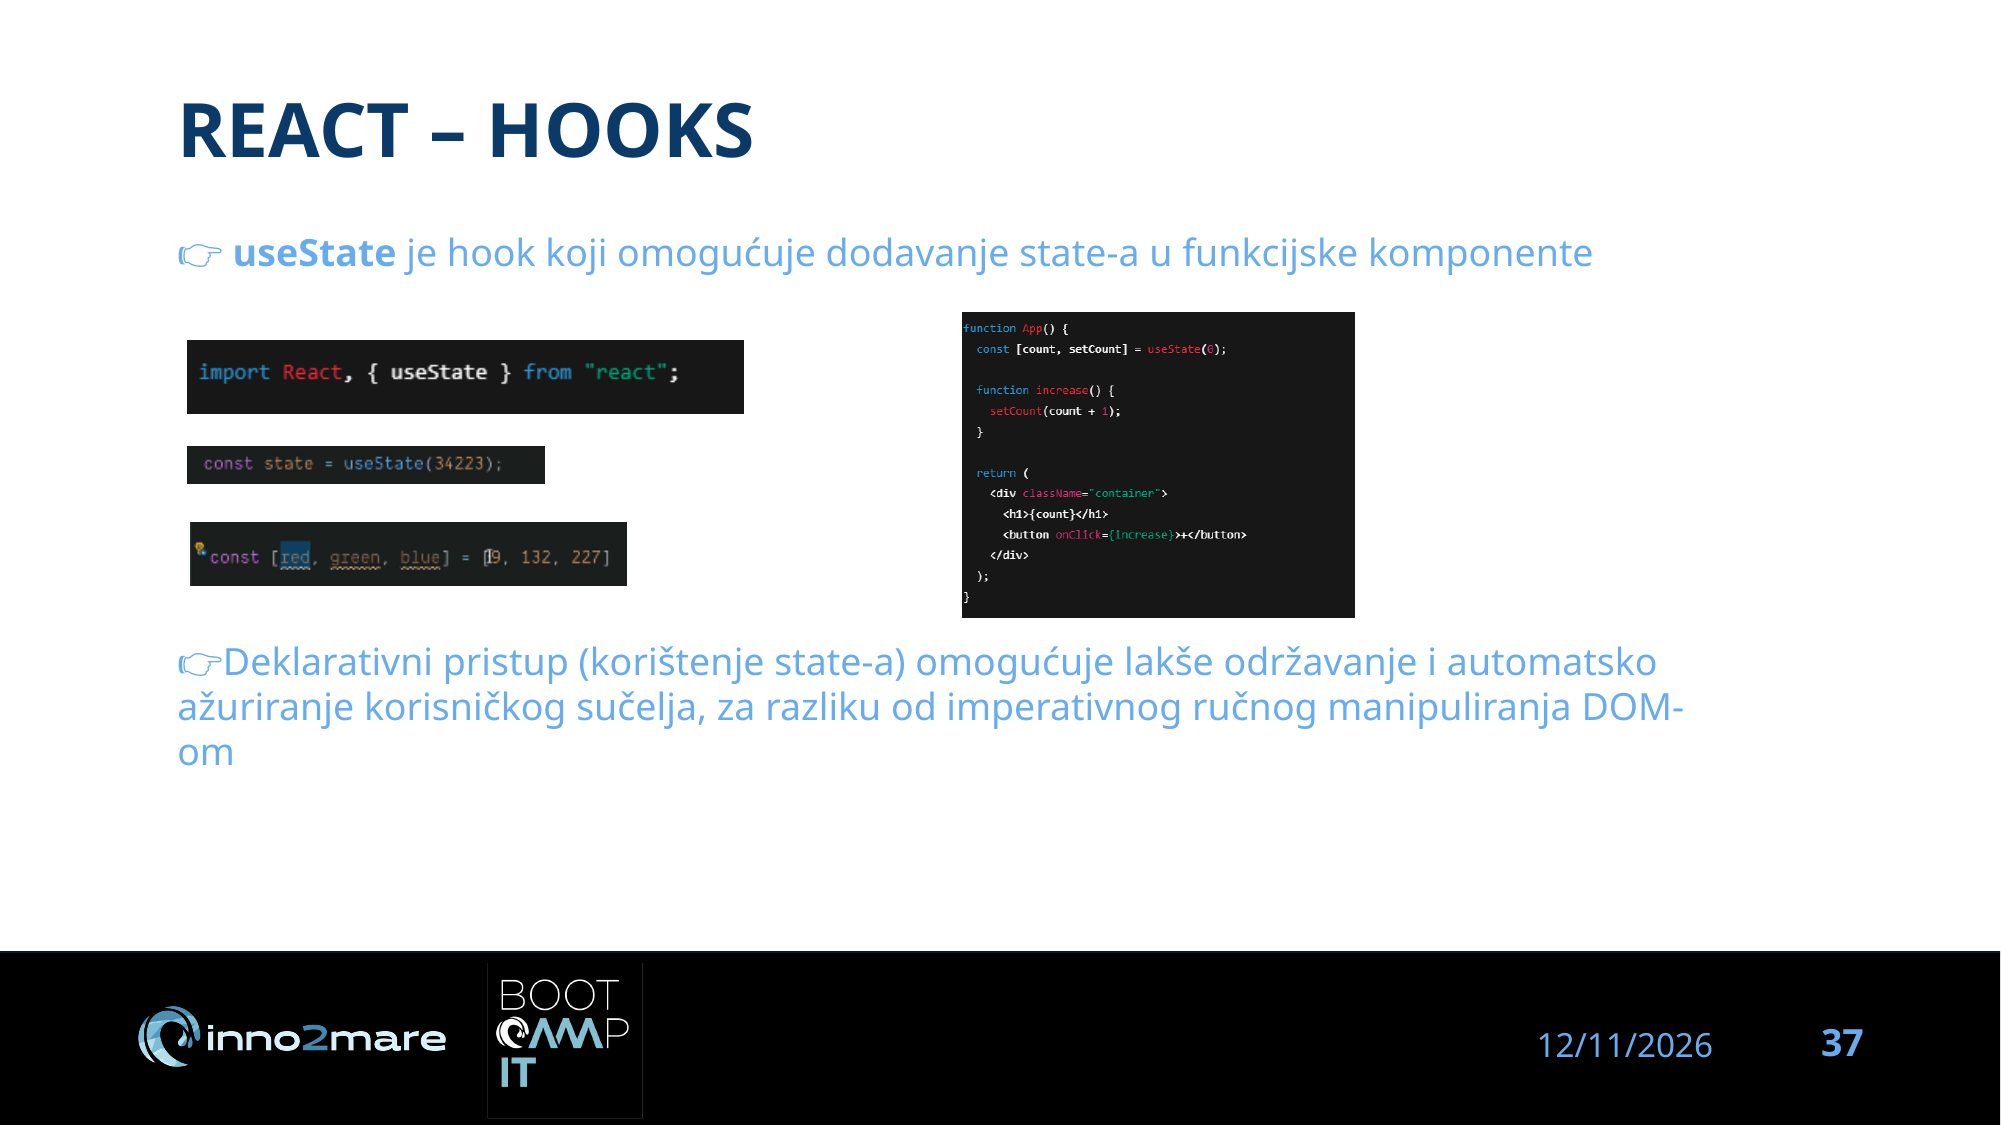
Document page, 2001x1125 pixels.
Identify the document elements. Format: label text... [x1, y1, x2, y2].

picture [187, 446, 545, 484]
text_box 👉 useState je hook koji omogućuje dodavanje state-a u funkcijske komponente [162, 221, 1702, 282]
text_box REACT – HOOKS [162, 62, 1888, 203]
picture [187, 340, 744, 414]
picture [138, 957, 690, 1124]
picture [190, 522, 627, 586]
text_box 👉Deklarativni pristup (korištenje state-a) omogućuje lakše održavanje i automatsko ažuriranje korisničkog sučelja, za razliku od imperativnog ručnog manipuliranja DOM-om [162, 630, 1702, 781]
picture [962, 312, 1355, 618]
